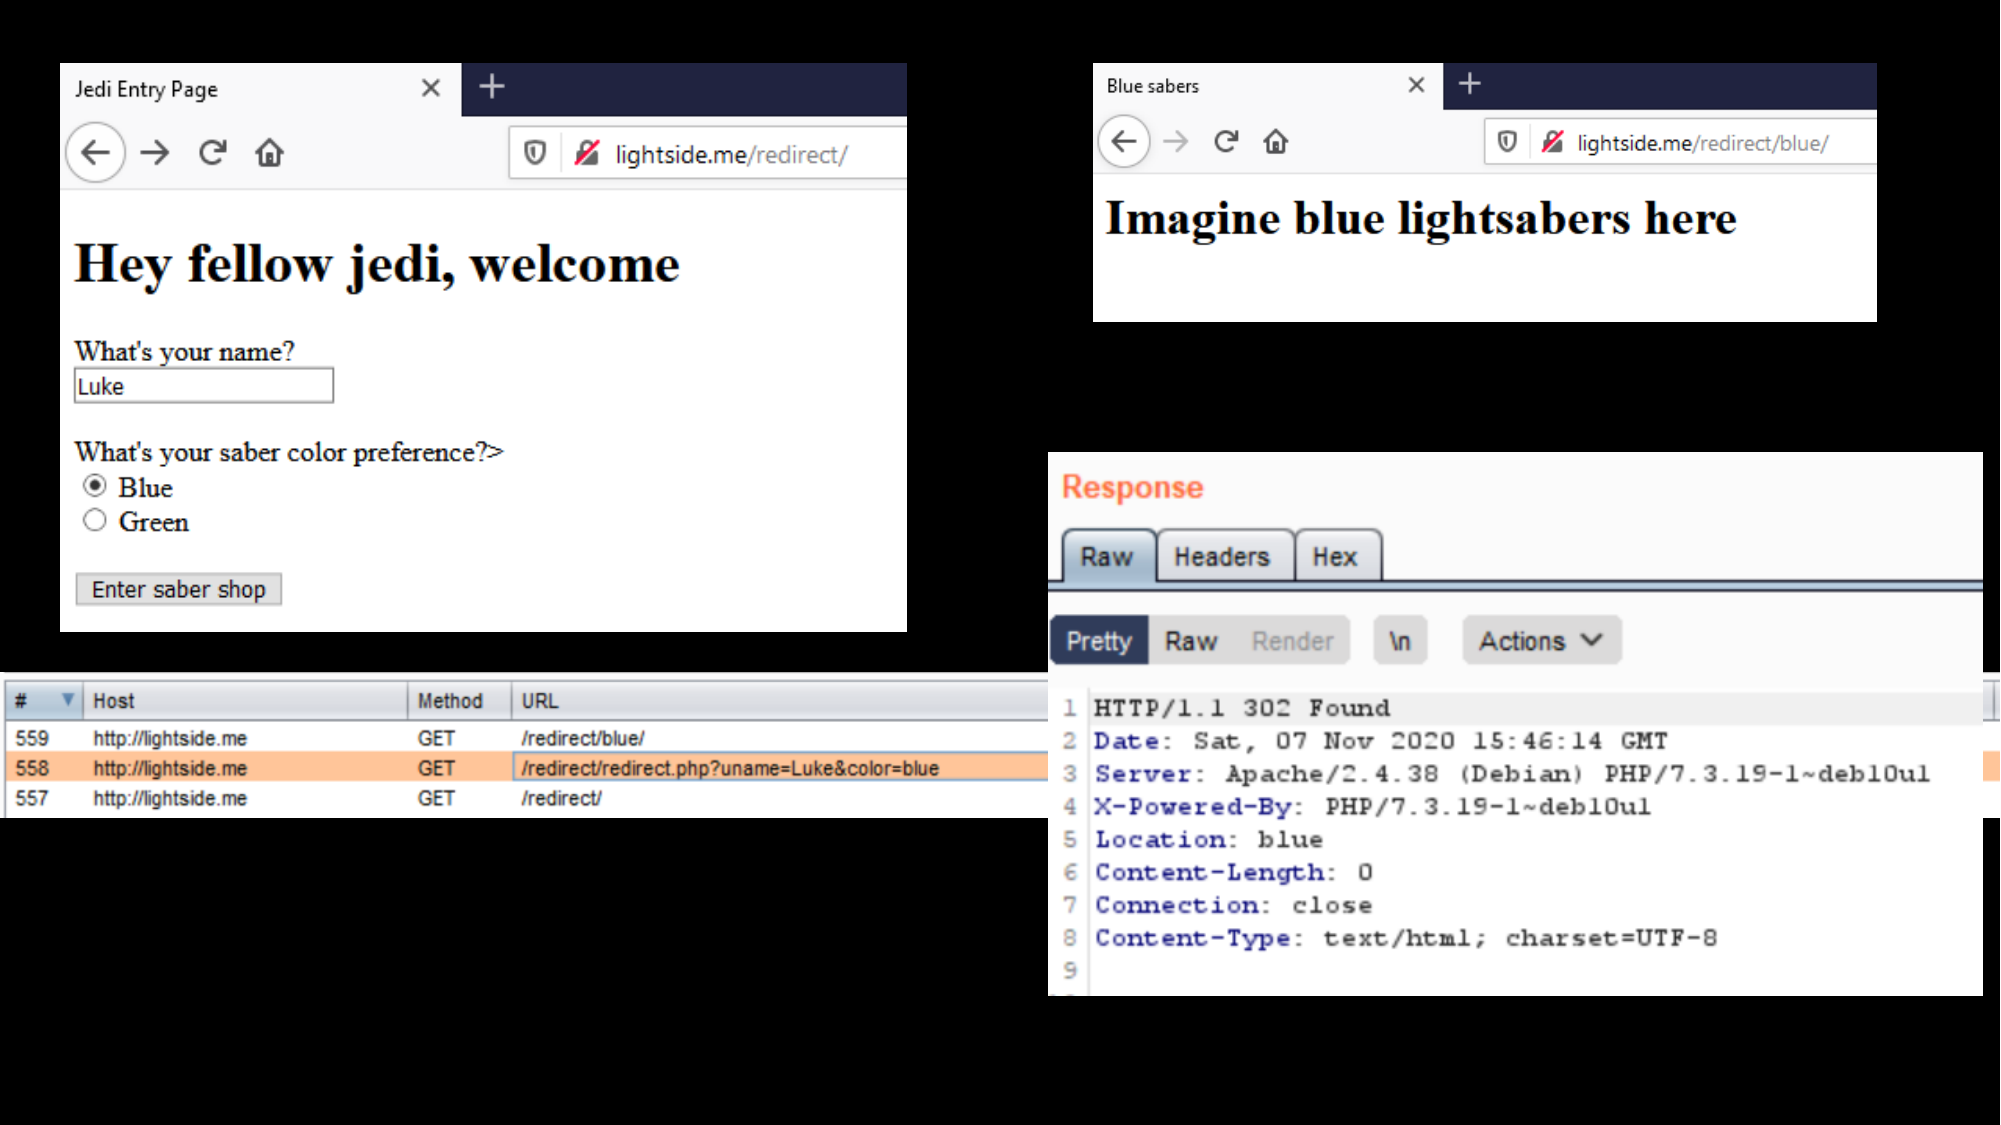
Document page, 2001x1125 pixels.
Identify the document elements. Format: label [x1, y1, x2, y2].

picture [60, 63, 907, 632]
picture [1093, 63, 1877, 322]
picture [0, 452, 2000, 996]
